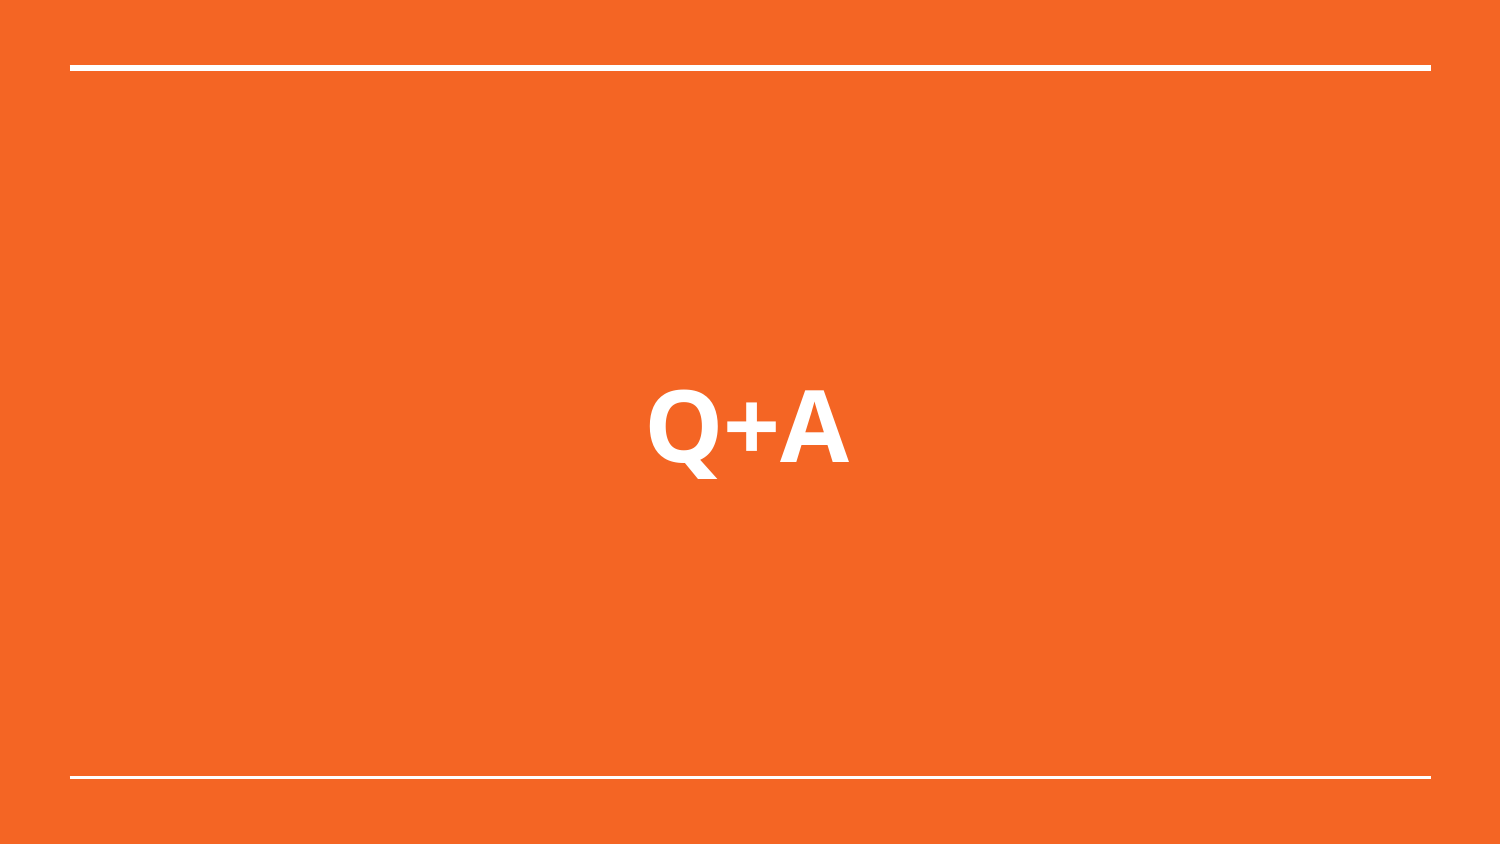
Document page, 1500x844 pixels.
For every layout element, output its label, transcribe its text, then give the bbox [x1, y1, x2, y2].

title Q+A [66, 296, 1428, 550]
